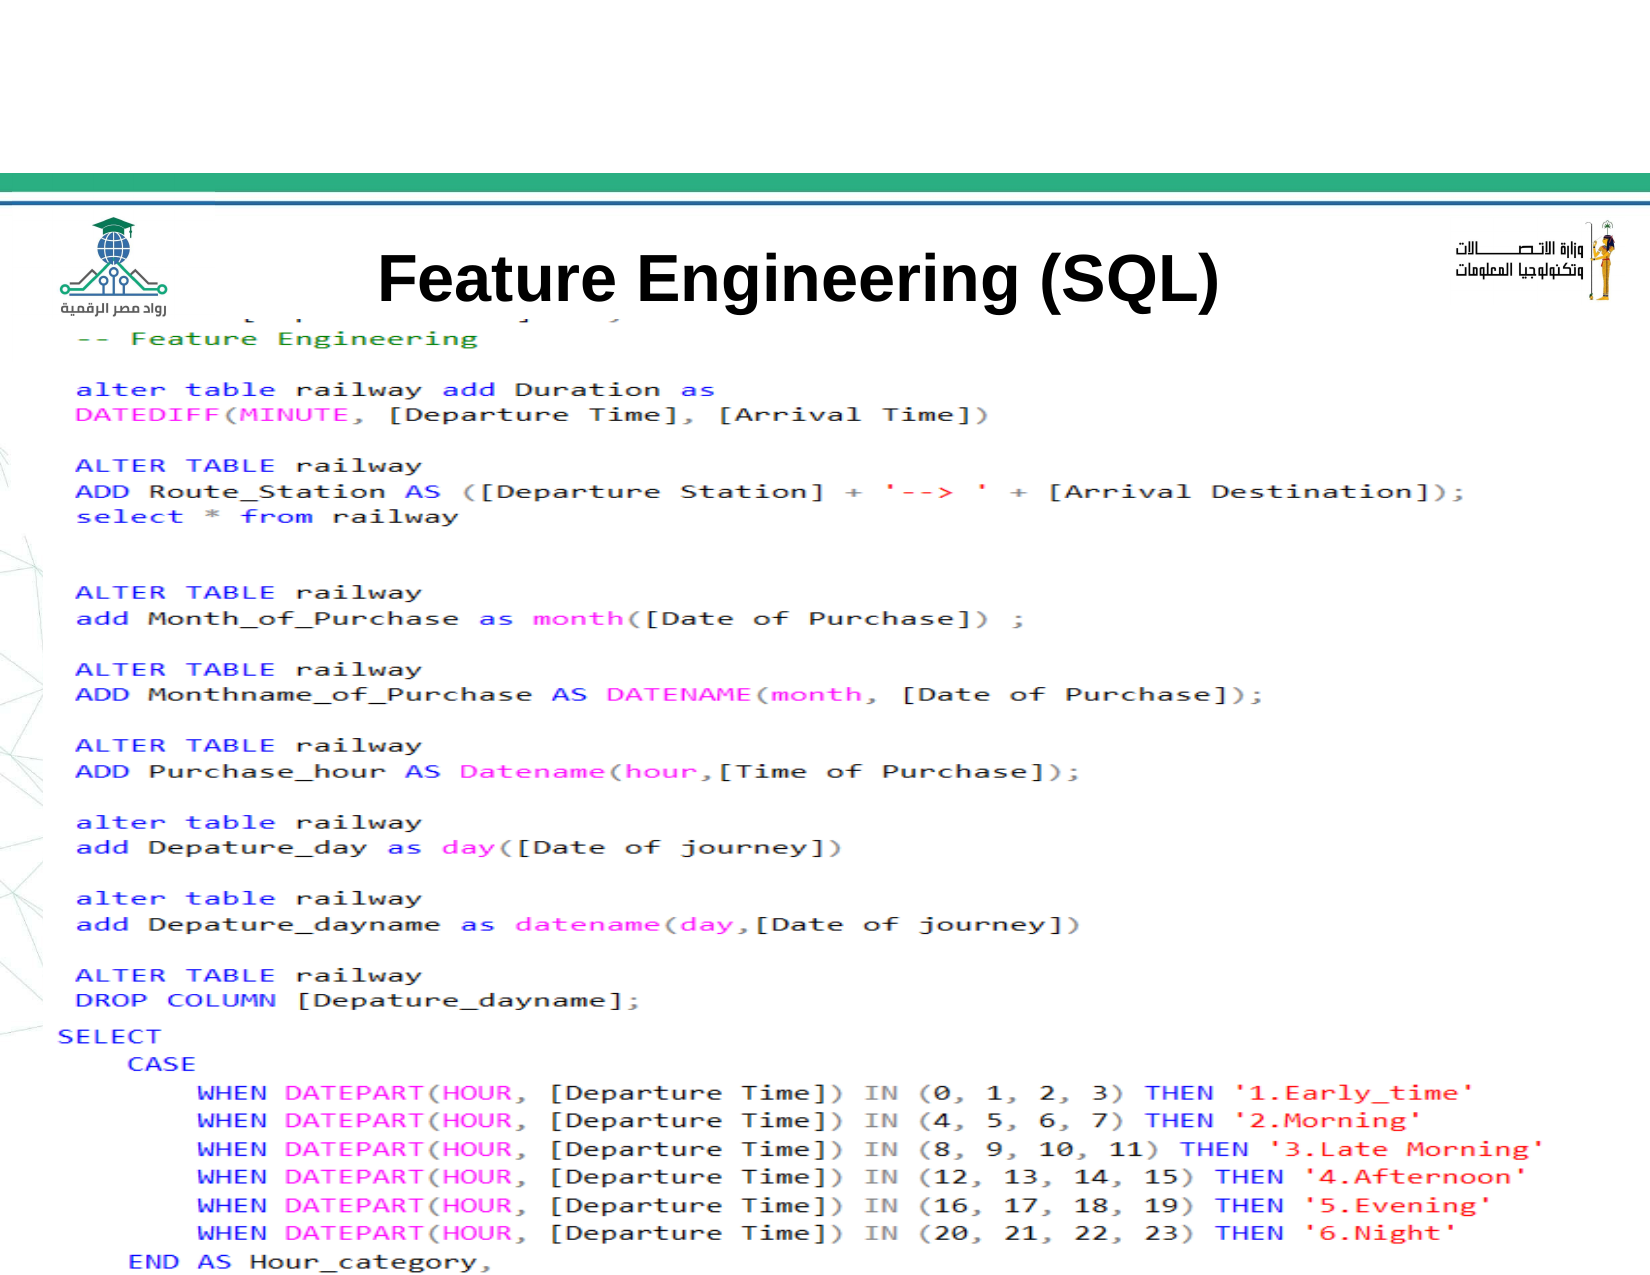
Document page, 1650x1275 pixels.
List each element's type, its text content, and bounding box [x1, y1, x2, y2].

text_box Feature Engineering (SQL) [362, 226, 1438, 317]
picture [0, 173, 1650, 1275]
